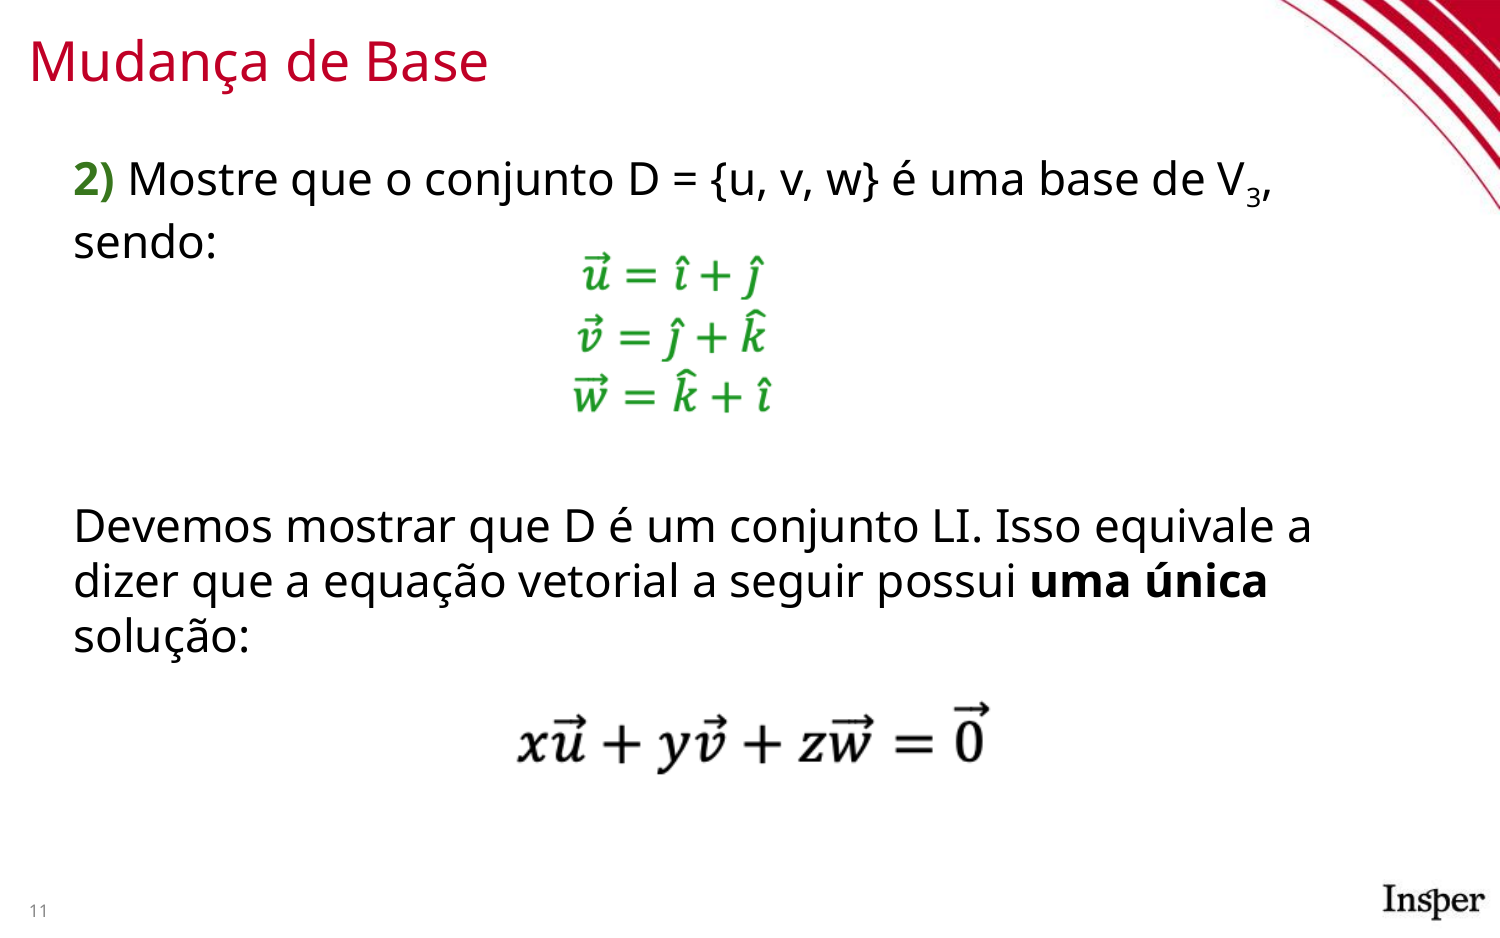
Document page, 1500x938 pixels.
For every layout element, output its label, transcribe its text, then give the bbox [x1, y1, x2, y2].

text_box 2) Mostre que o conjunto D = {u, v, w} é uma base de V3, sendo: [58, 142, 1442, 289]
slide_number 11 [0, 887, 78, 938]
title Mudança de Base [13, 18, 1397, 104]
picture [249, 0, 1500, 938]
text_box Devemos mostrar que D é um conjunto LI. Isso equivale a dizer que a equação vetorial a seguir possui uma única solução: [58, 489, 1442, 683]
